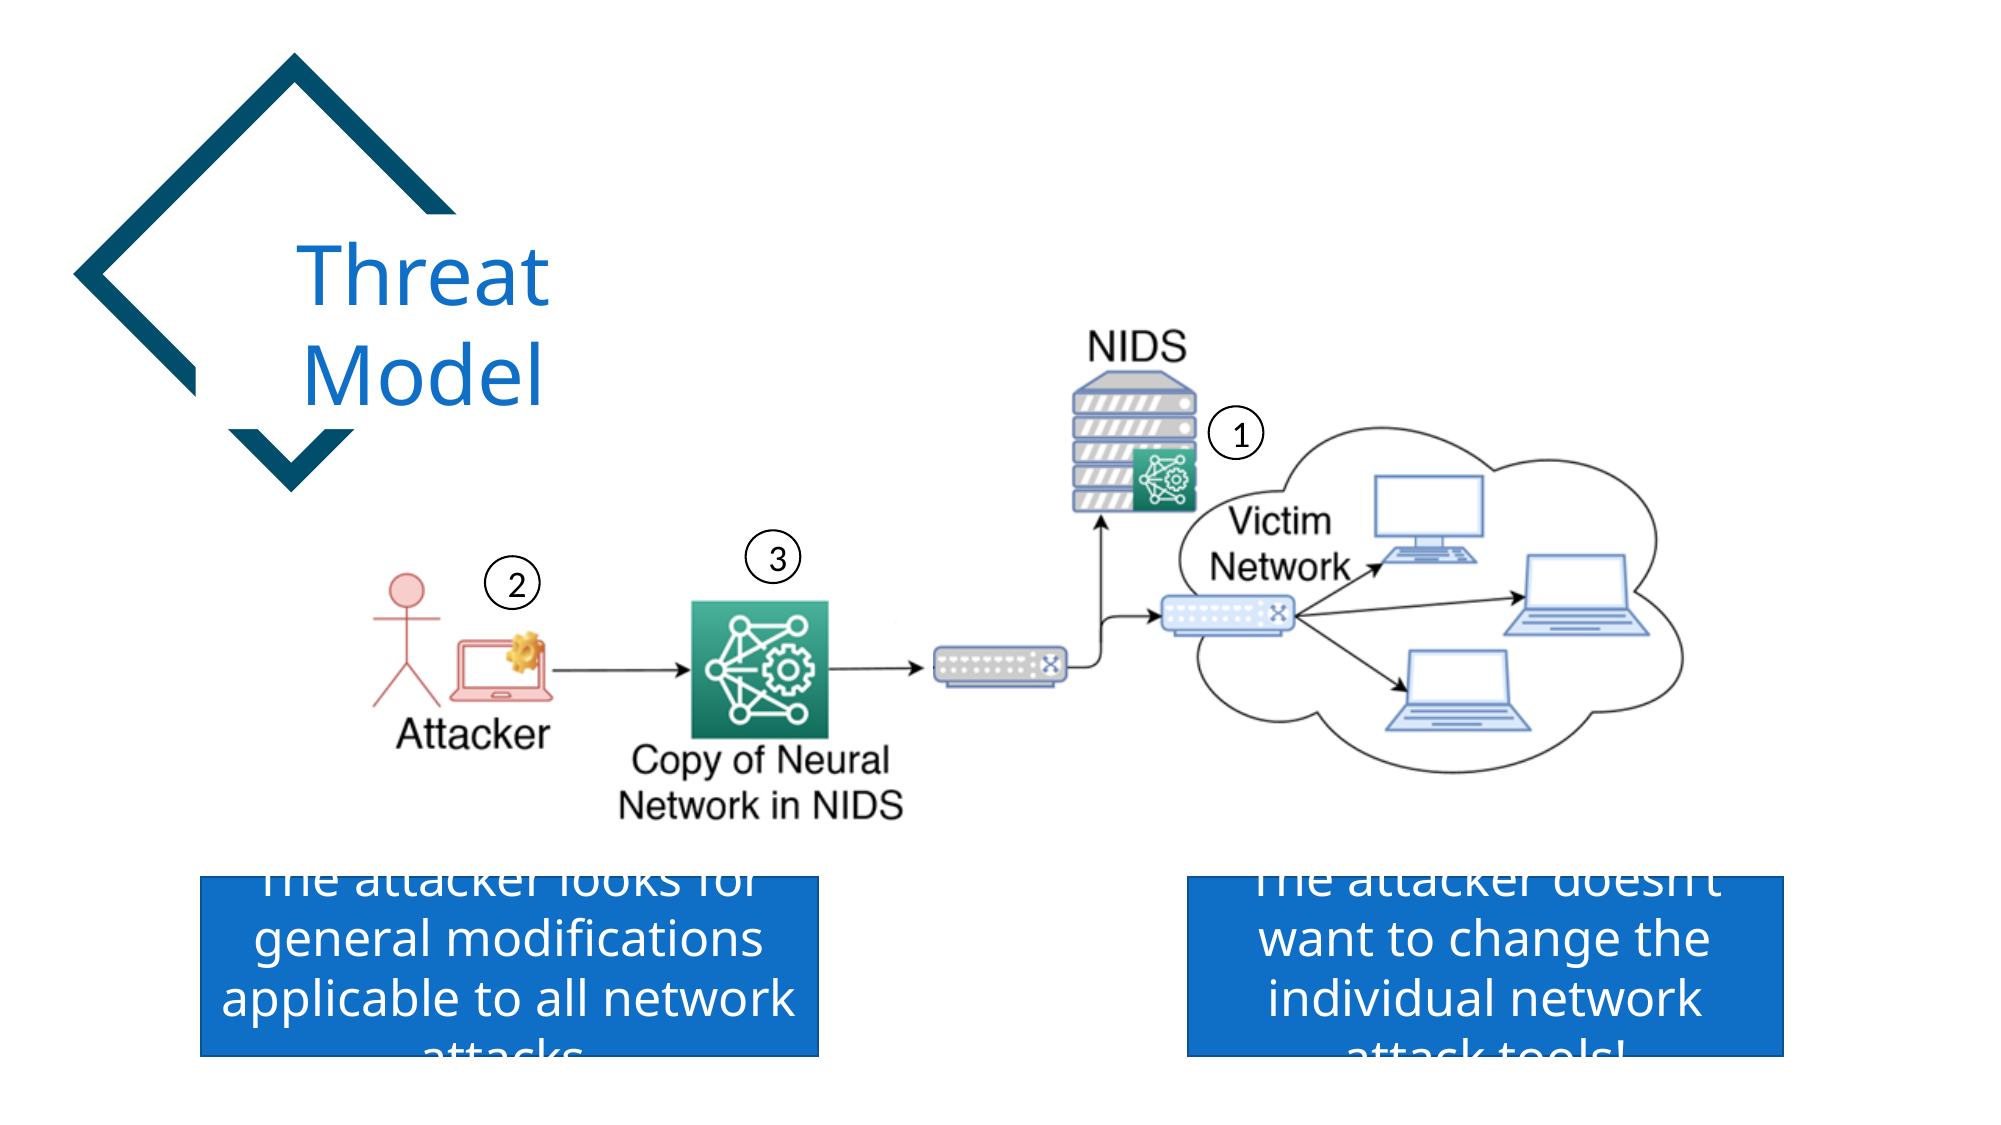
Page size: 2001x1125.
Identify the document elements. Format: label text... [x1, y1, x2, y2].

text_box [243, 430, 339, 478]
text_box [87, 67, 442, 382]
text_box The attacker doesn’t want to change the individual network attack tools! [1187, 876, 1784, 1057]
text_box The attacker looks for general modifications applicable to all network attacks. [200, 876, 819, 1057]
text_box Threat Model [195, 214, 651, 430]
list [339, 258, 934, 907]
picture [933, 307, 1695, 844]
